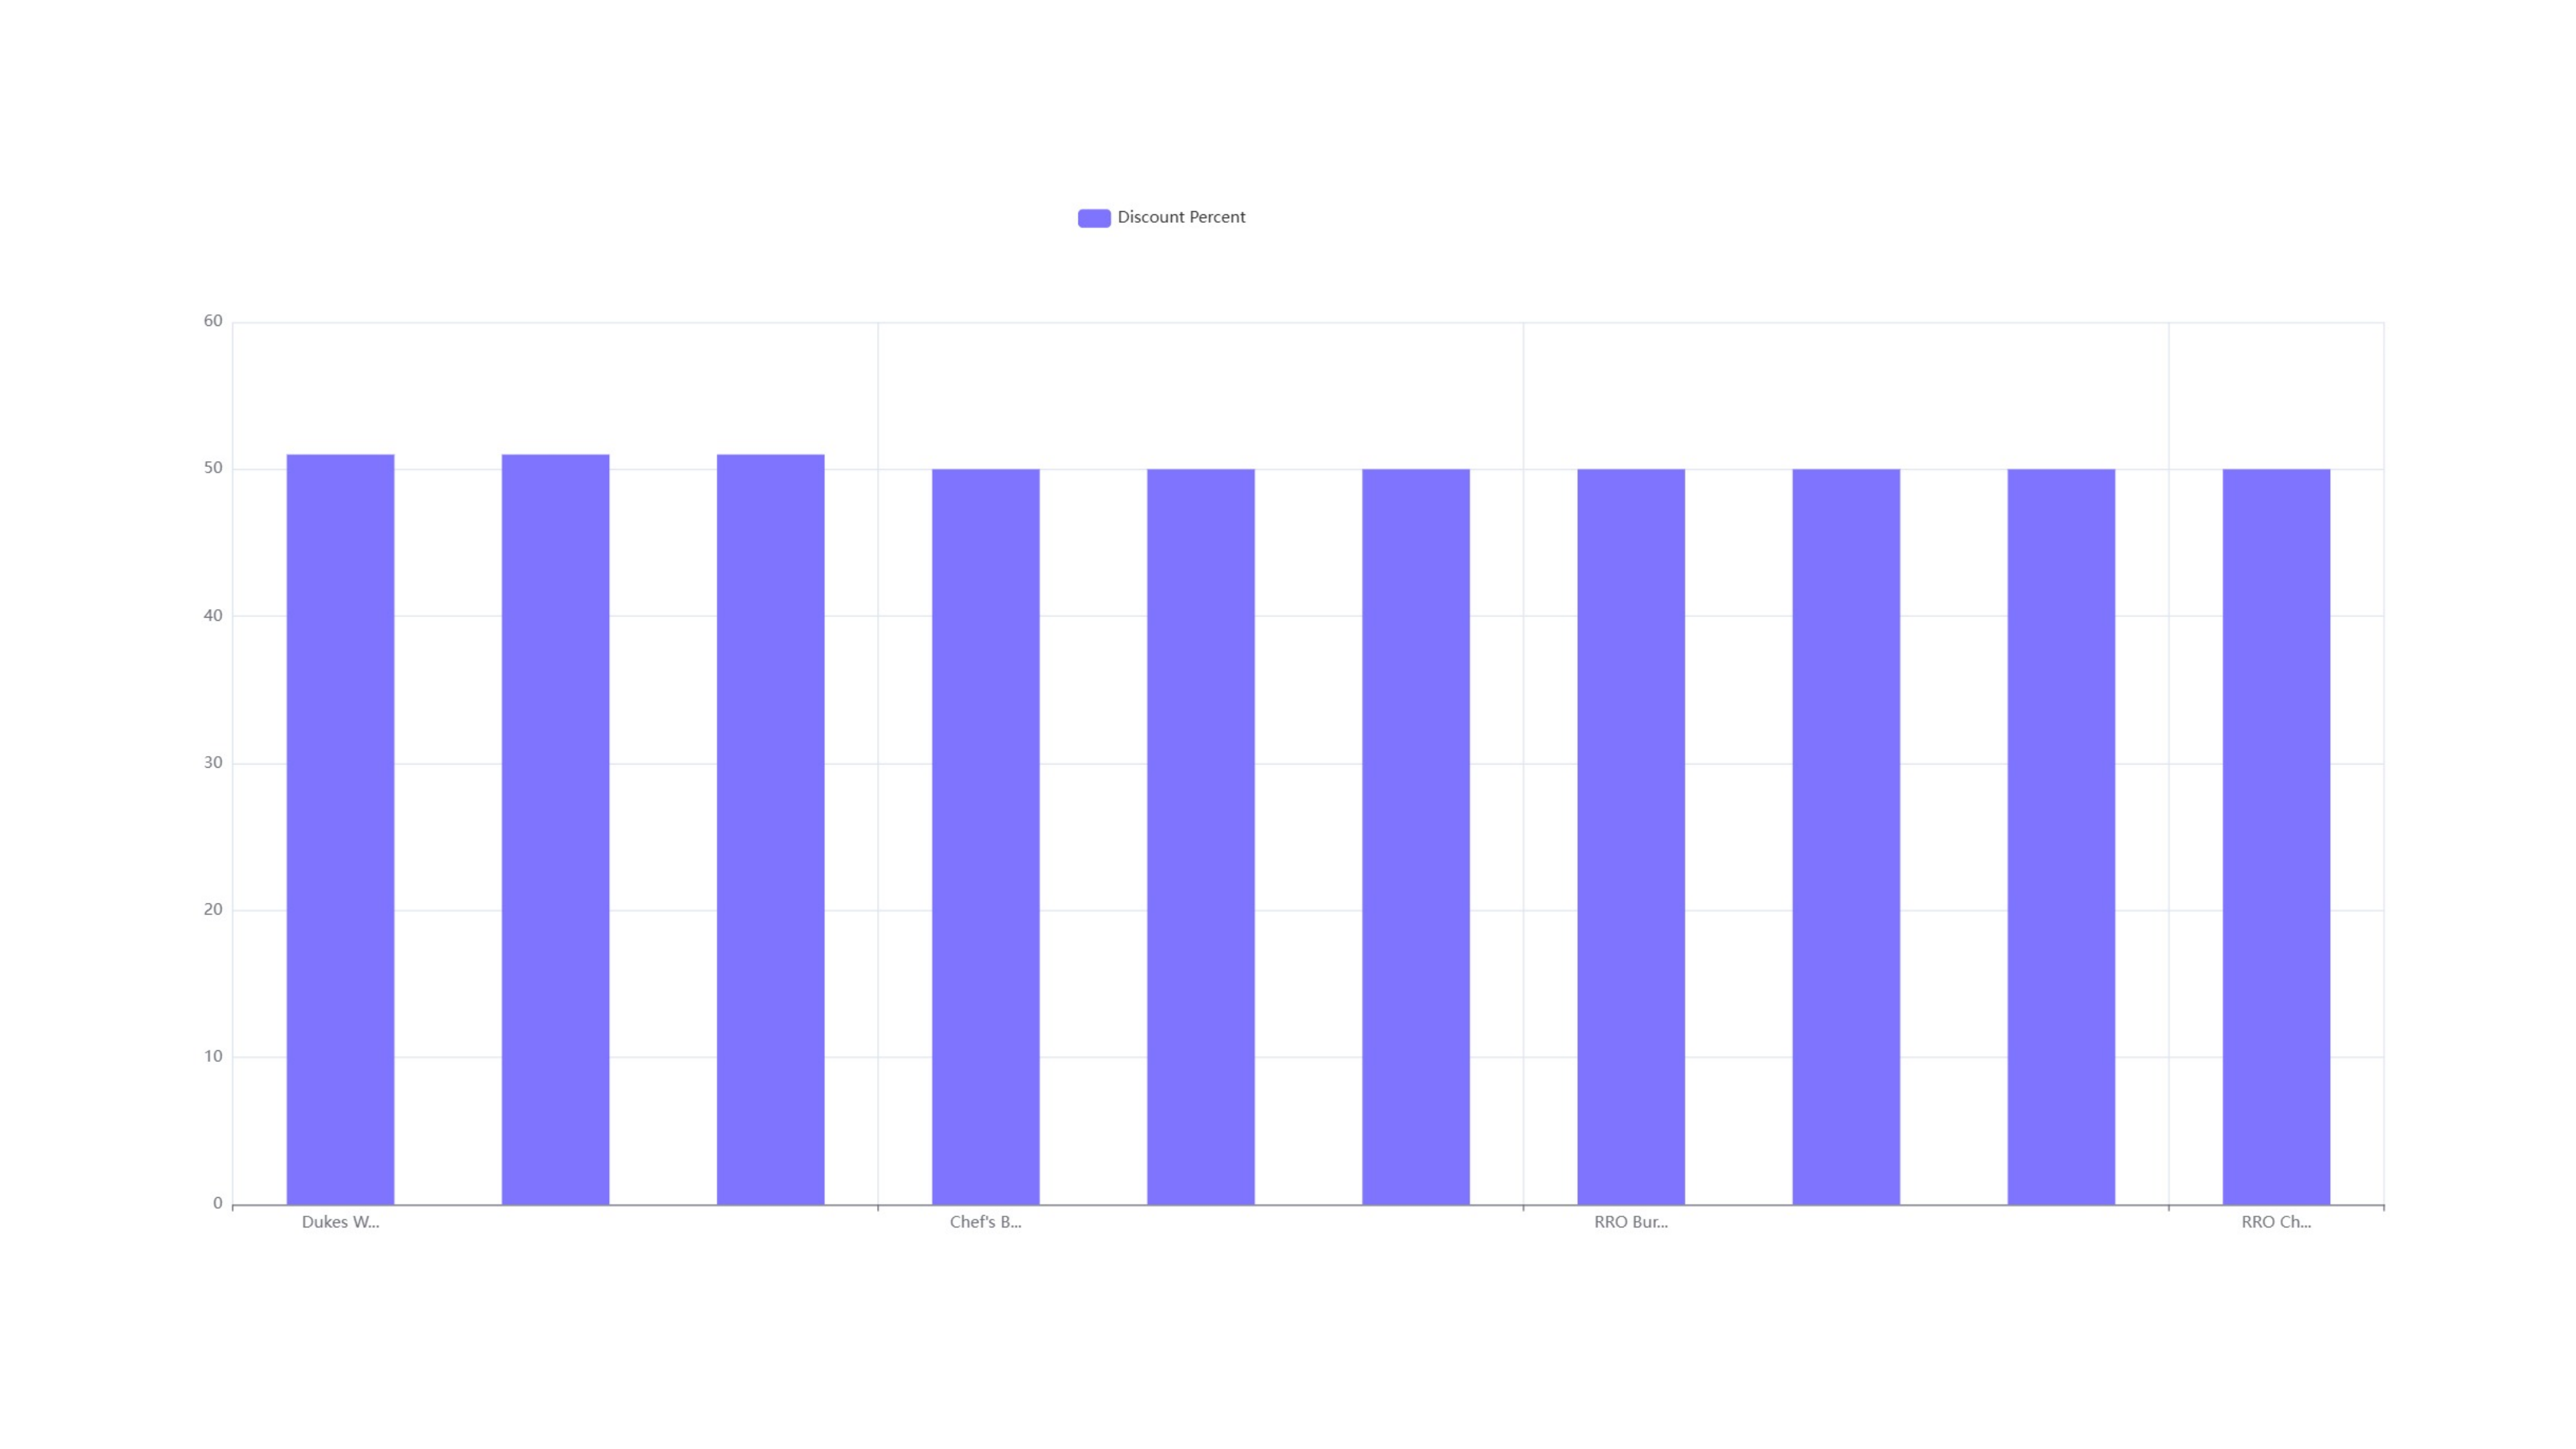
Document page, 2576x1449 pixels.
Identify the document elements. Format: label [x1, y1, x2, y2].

picture [160, 152, 2430, 1288]
